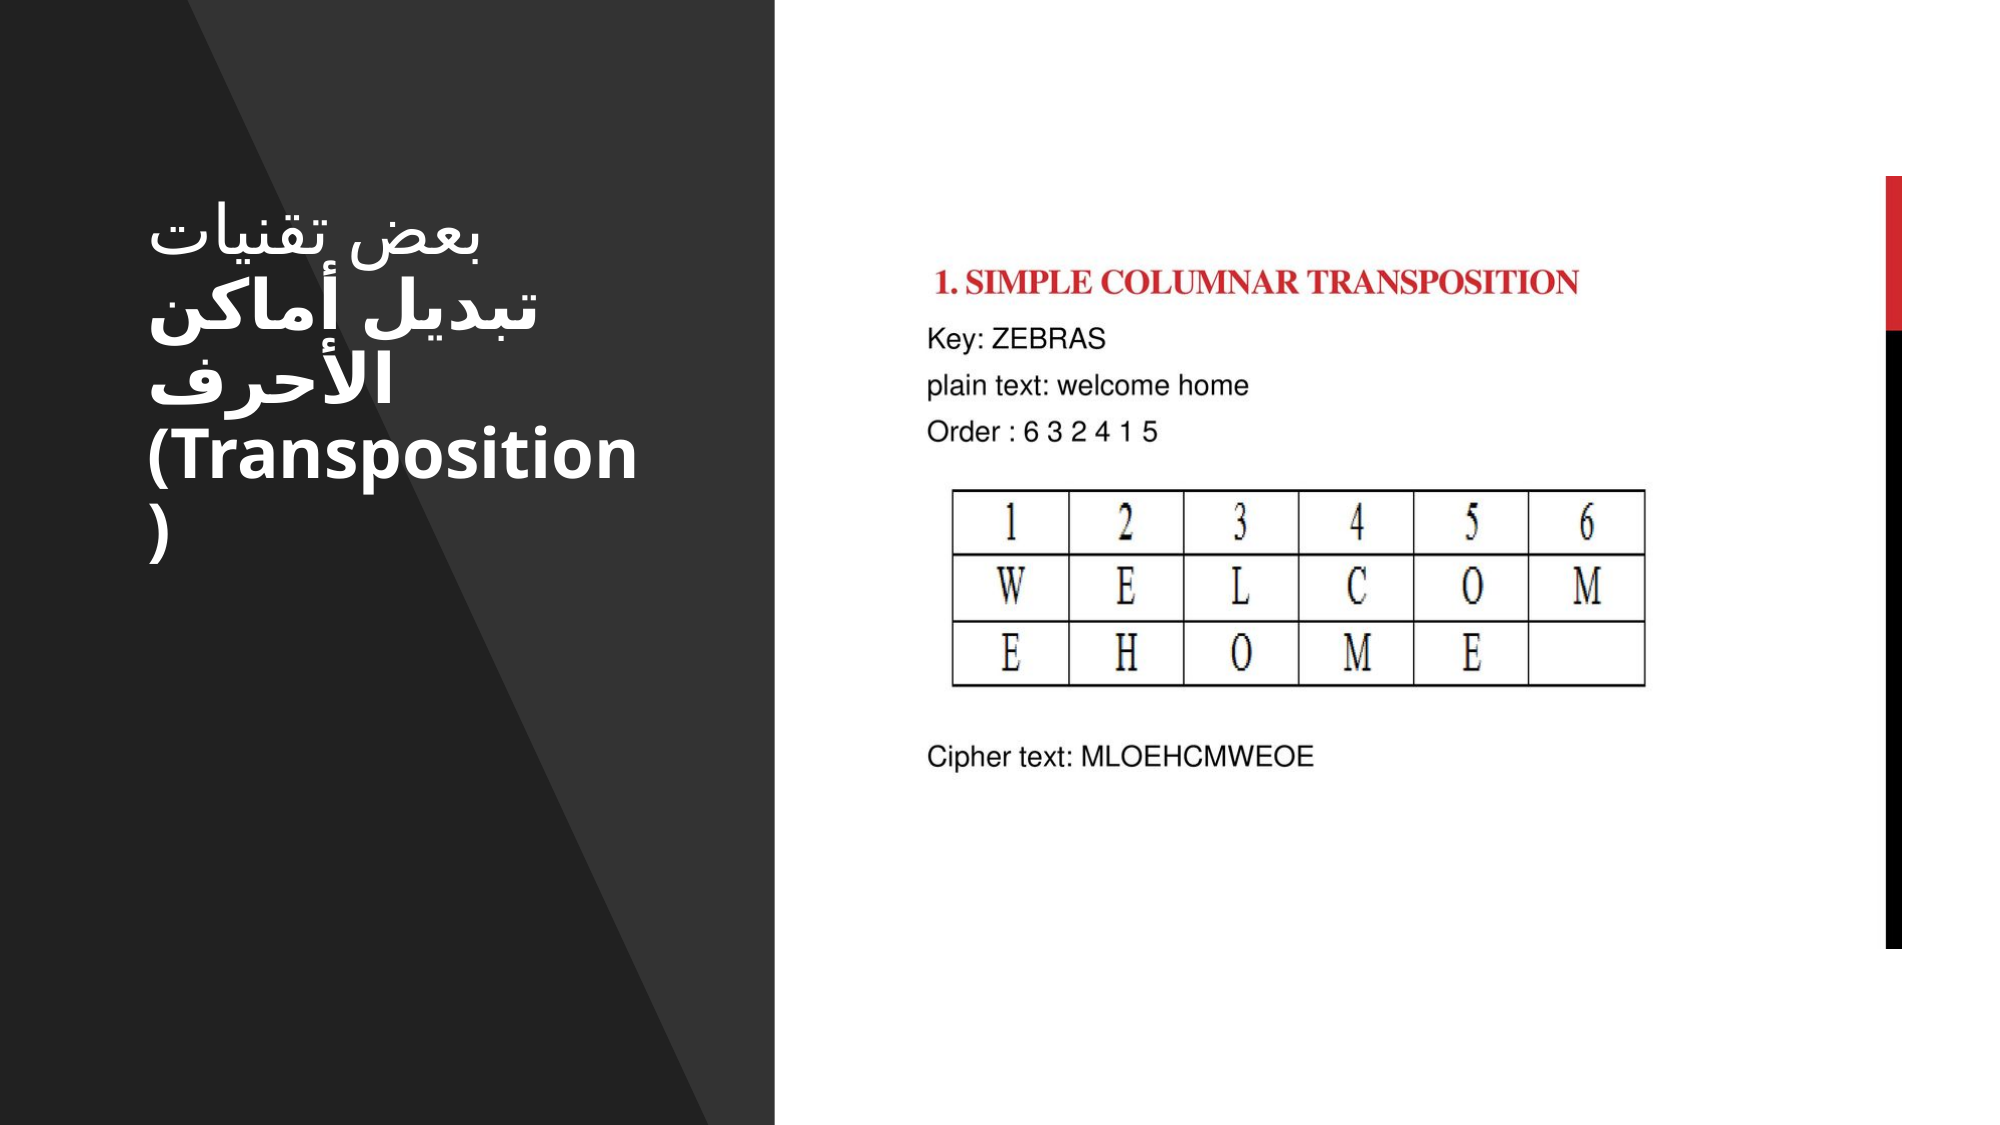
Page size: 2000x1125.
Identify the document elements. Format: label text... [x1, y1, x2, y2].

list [872, 176, 1902, 949]
text_box [776, 0, 2000, 1125]
text_box [189, 0, 776, 1125]
text_box [0, 0, 710, 1125]
title بعض تقنيات تبديل أماكن الأحرف (Transposition) [131, 184, 675, 576]
